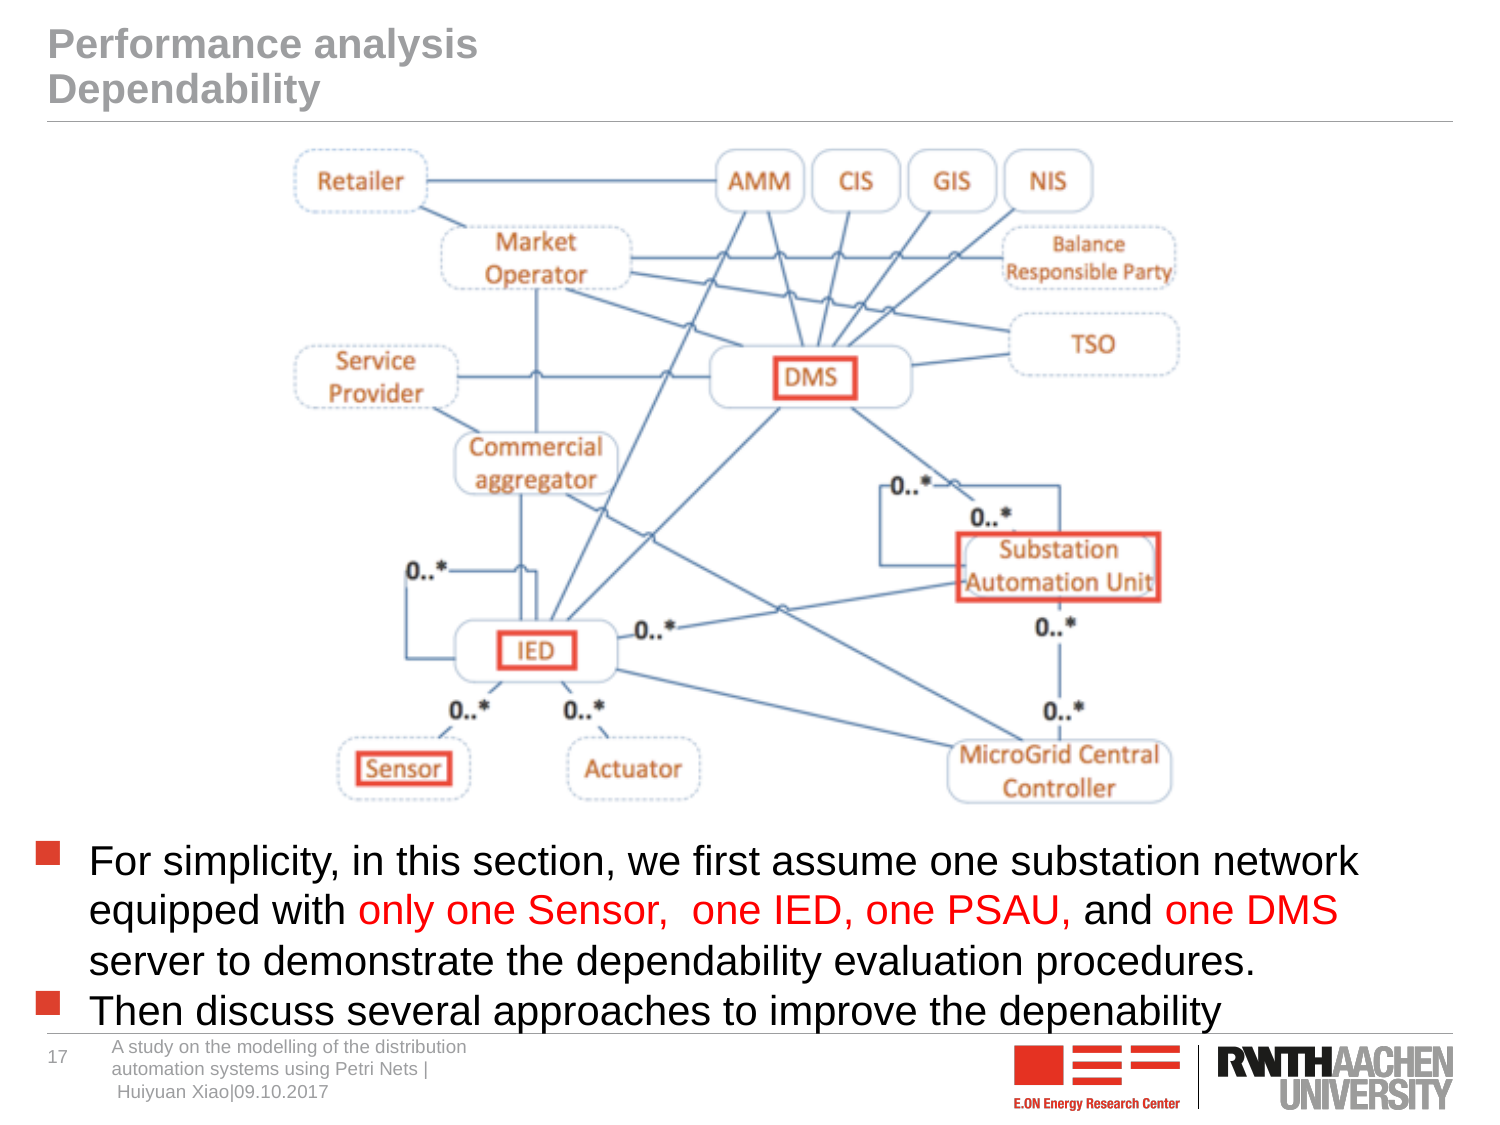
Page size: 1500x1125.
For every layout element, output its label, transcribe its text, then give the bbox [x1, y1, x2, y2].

picture [1013, 1045, 1180, 1112]
picture [1218, 1046, 1453, 1111]
list For simplicity, in this section, we first assume one substation network equipped with only one Sensor, one IED, one PSAU, and one DMS server to demonstrate the dependability evaluation procedures. Then discuss several approaches to improve the depenability [32, 833, 1404, 1045]
picture [275, 147, 1199, 823]
title Performance analysis Dependability [47, 23, 1453, 113]
